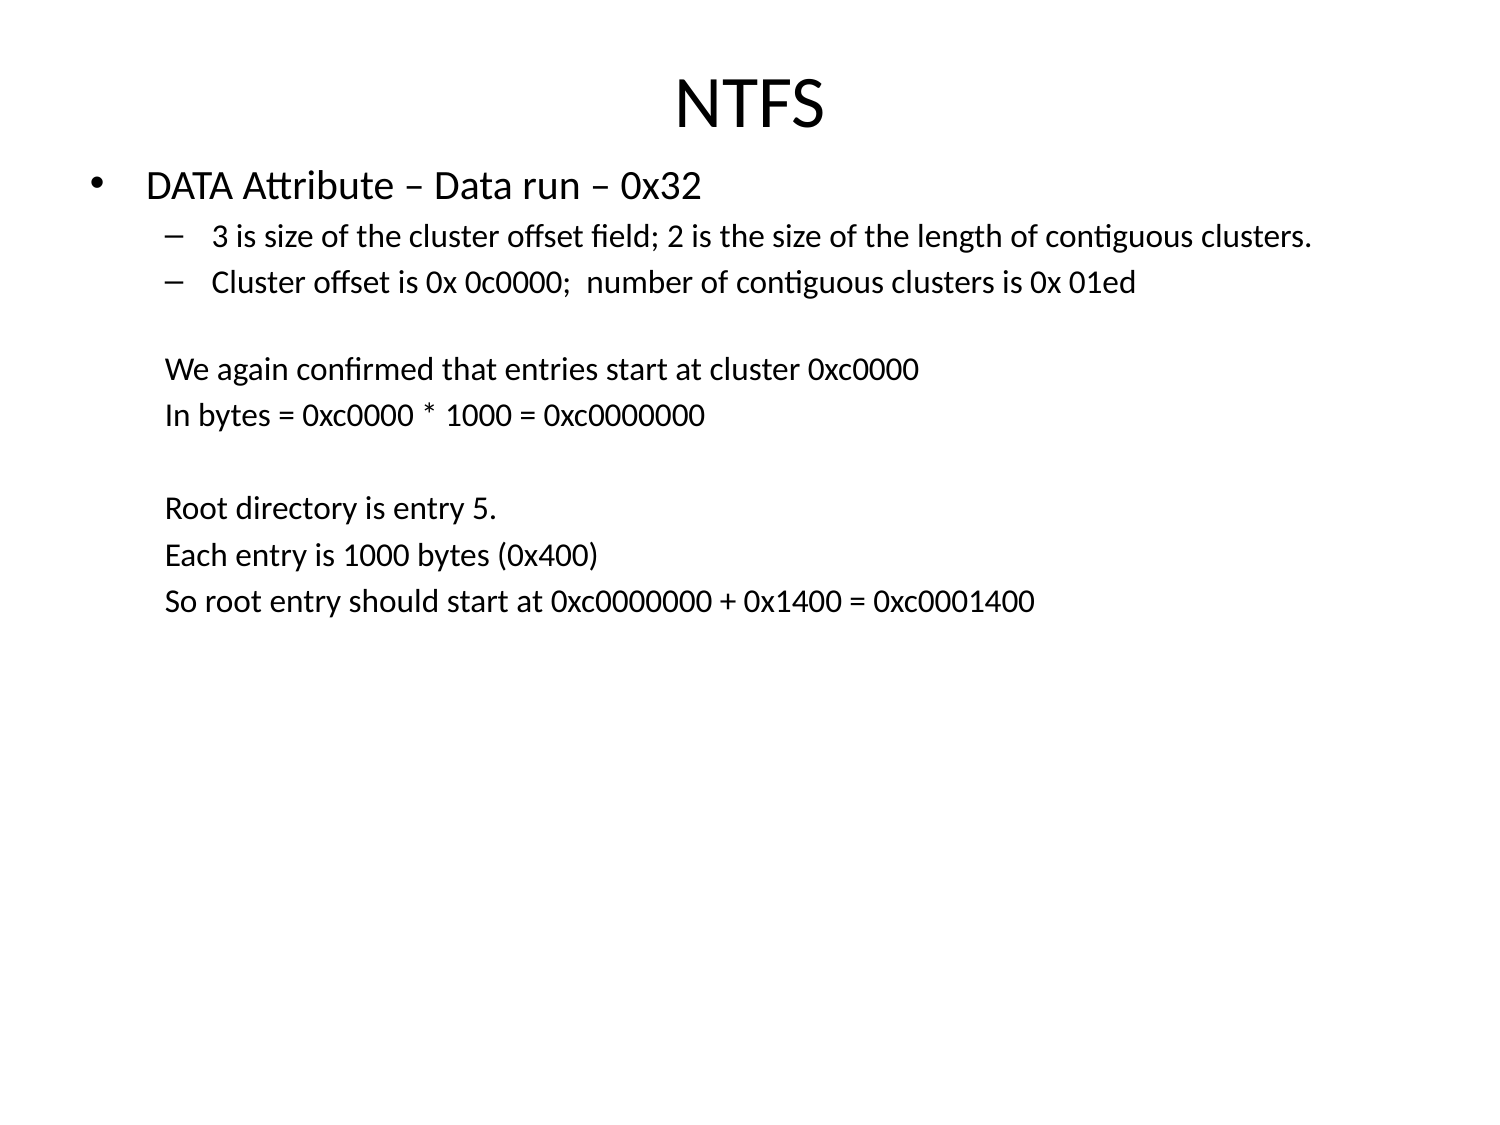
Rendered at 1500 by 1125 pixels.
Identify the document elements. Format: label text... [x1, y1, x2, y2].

list DATA Attribute – Data run – 0x32 3 is size of the cluster offset field; 2 is the size of the length of contiguous clusters. Cluster offset is 0x 0c0000; number of contiguous clusters is 0x 01ed We again confirmed that entries start at cluster 0xc0000 In bytes = 0xc0000 * 1000 = 0xc0000000 Root directory is entry 5. Each entry is 1000 bytes (0x400) So root entry should start at 0xc0000000 + 0x1400 = 0xc0001400 [75, 149, 1425, 1005]
title NTFS [75, 45, 1425, 149]
